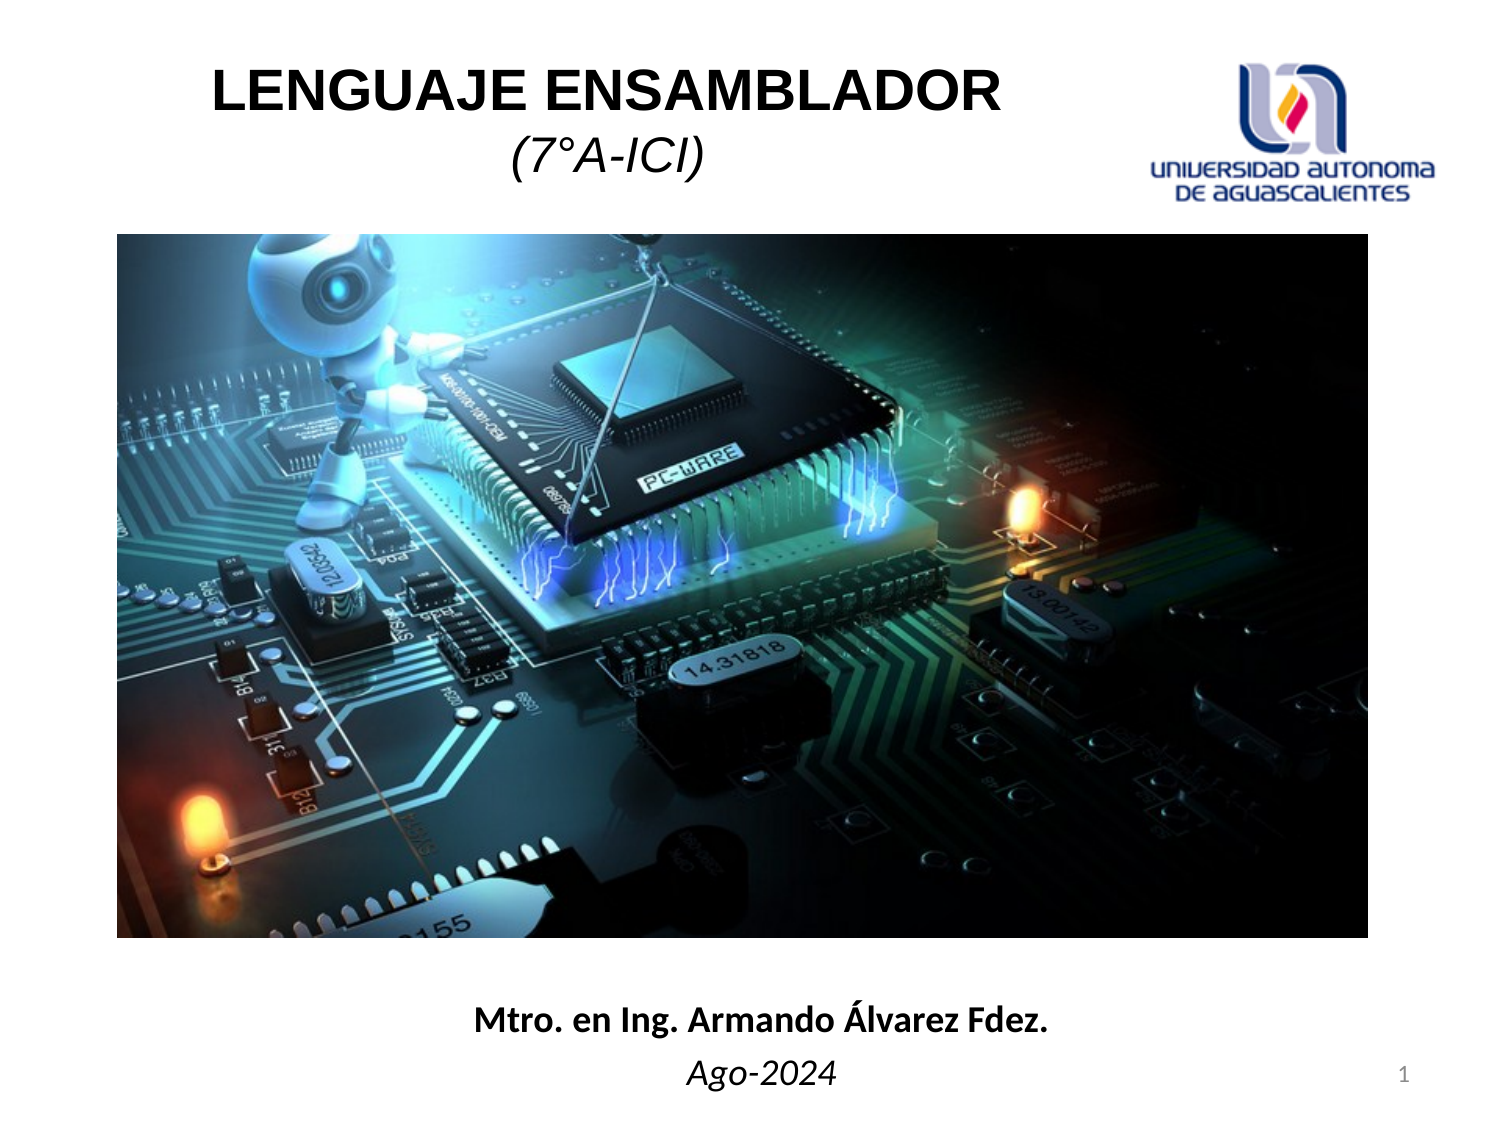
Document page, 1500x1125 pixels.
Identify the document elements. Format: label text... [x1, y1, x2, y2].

subtitle Mtro. en Ing. Armando Álvarez Fdez. Ago-2024 [82, 949, 1442, 1102]
slide_number 1 [1074, 1042, 1425, 1103]
title LENGUAJE ENSAMBLADOR (7°A-ICI) [93, 23, 1137, 211]
picture [1148, 46, 1441, 216]
picture [116, 234, 1368, 938]
